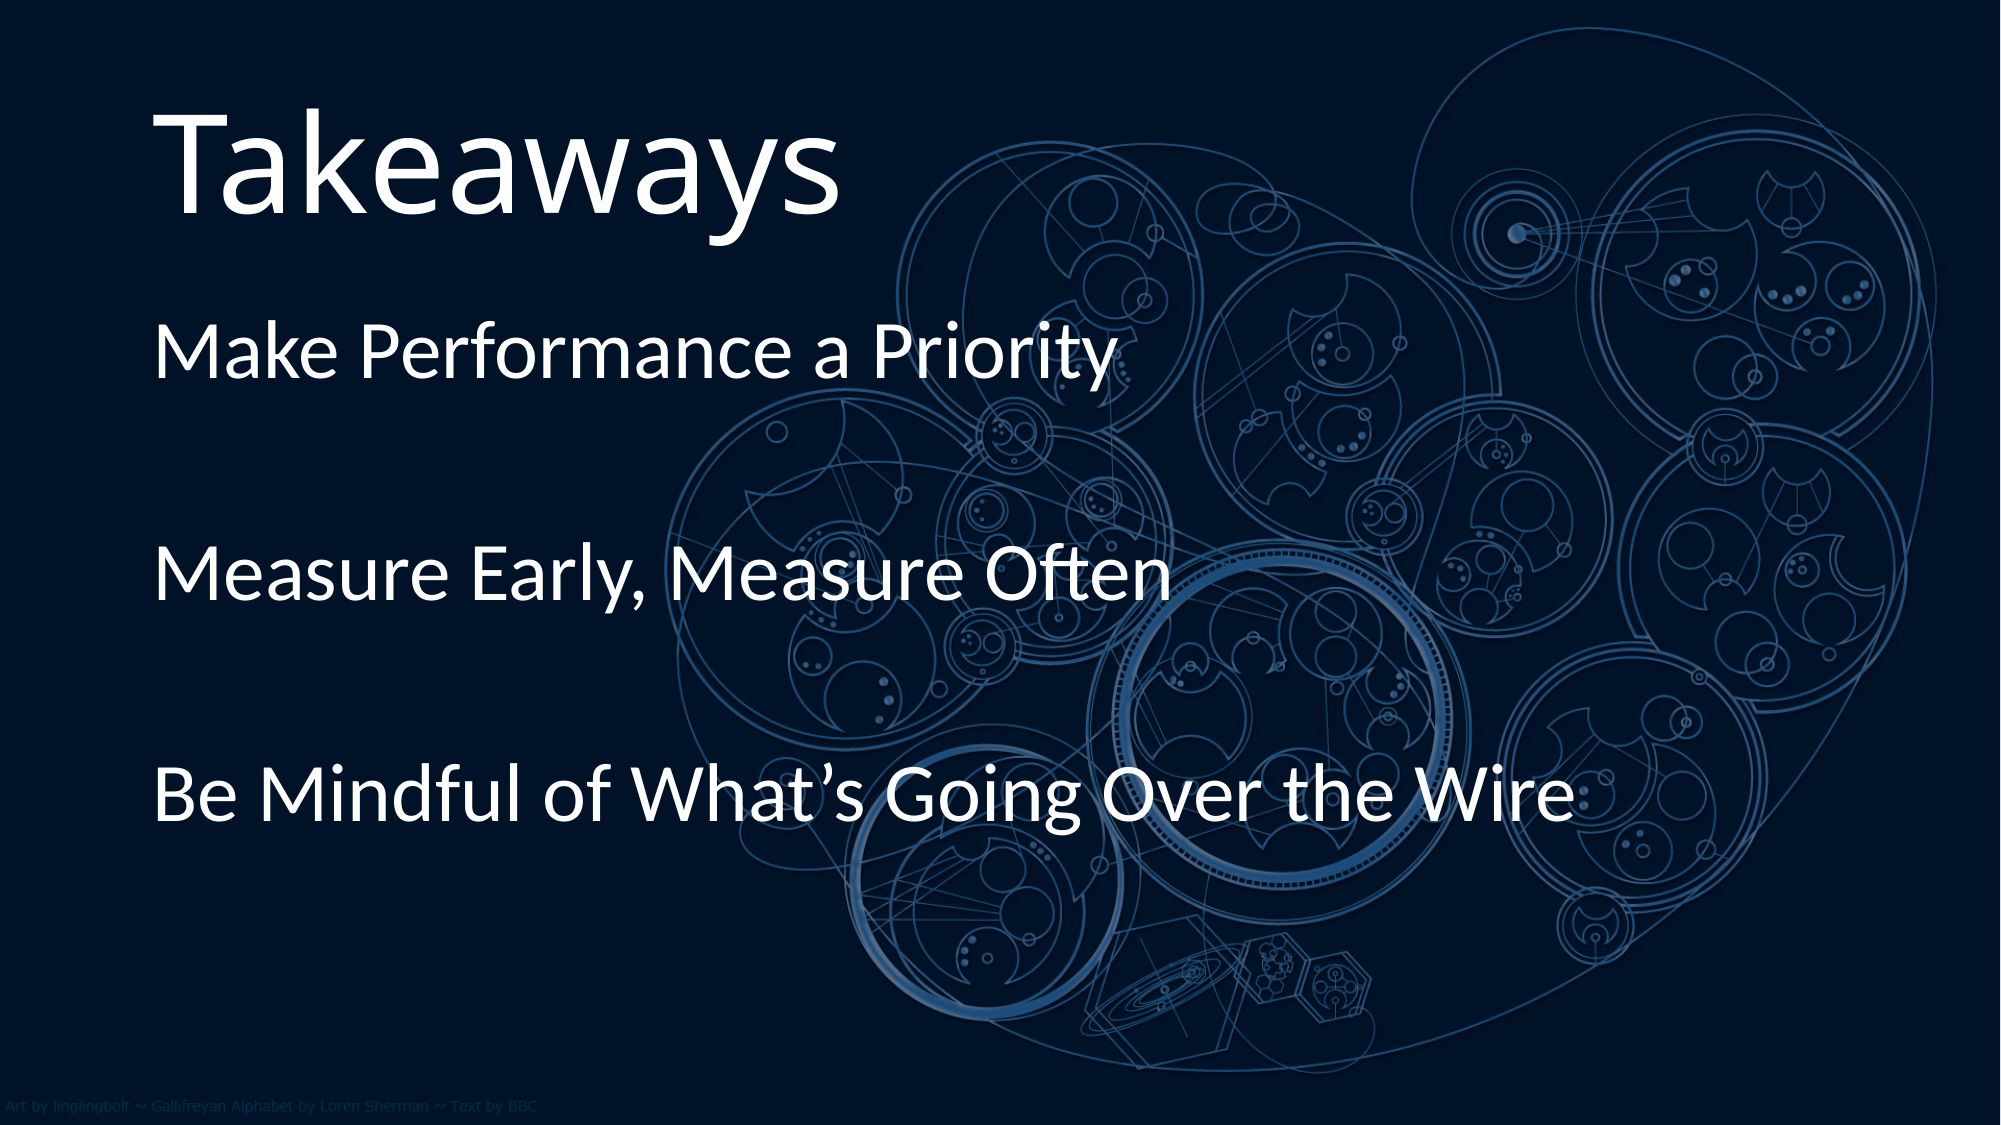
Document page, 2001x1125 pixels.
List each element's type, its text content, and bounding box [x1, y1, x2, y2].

picture [0, 0, 2001, 1125]
list Make Performance a Priority Measure Early, Measure Often Be Mindful of What’s Going Over the Wire [137, 299, 1863, 1014]
title Takeaways [137, 59, 1863, 278]
